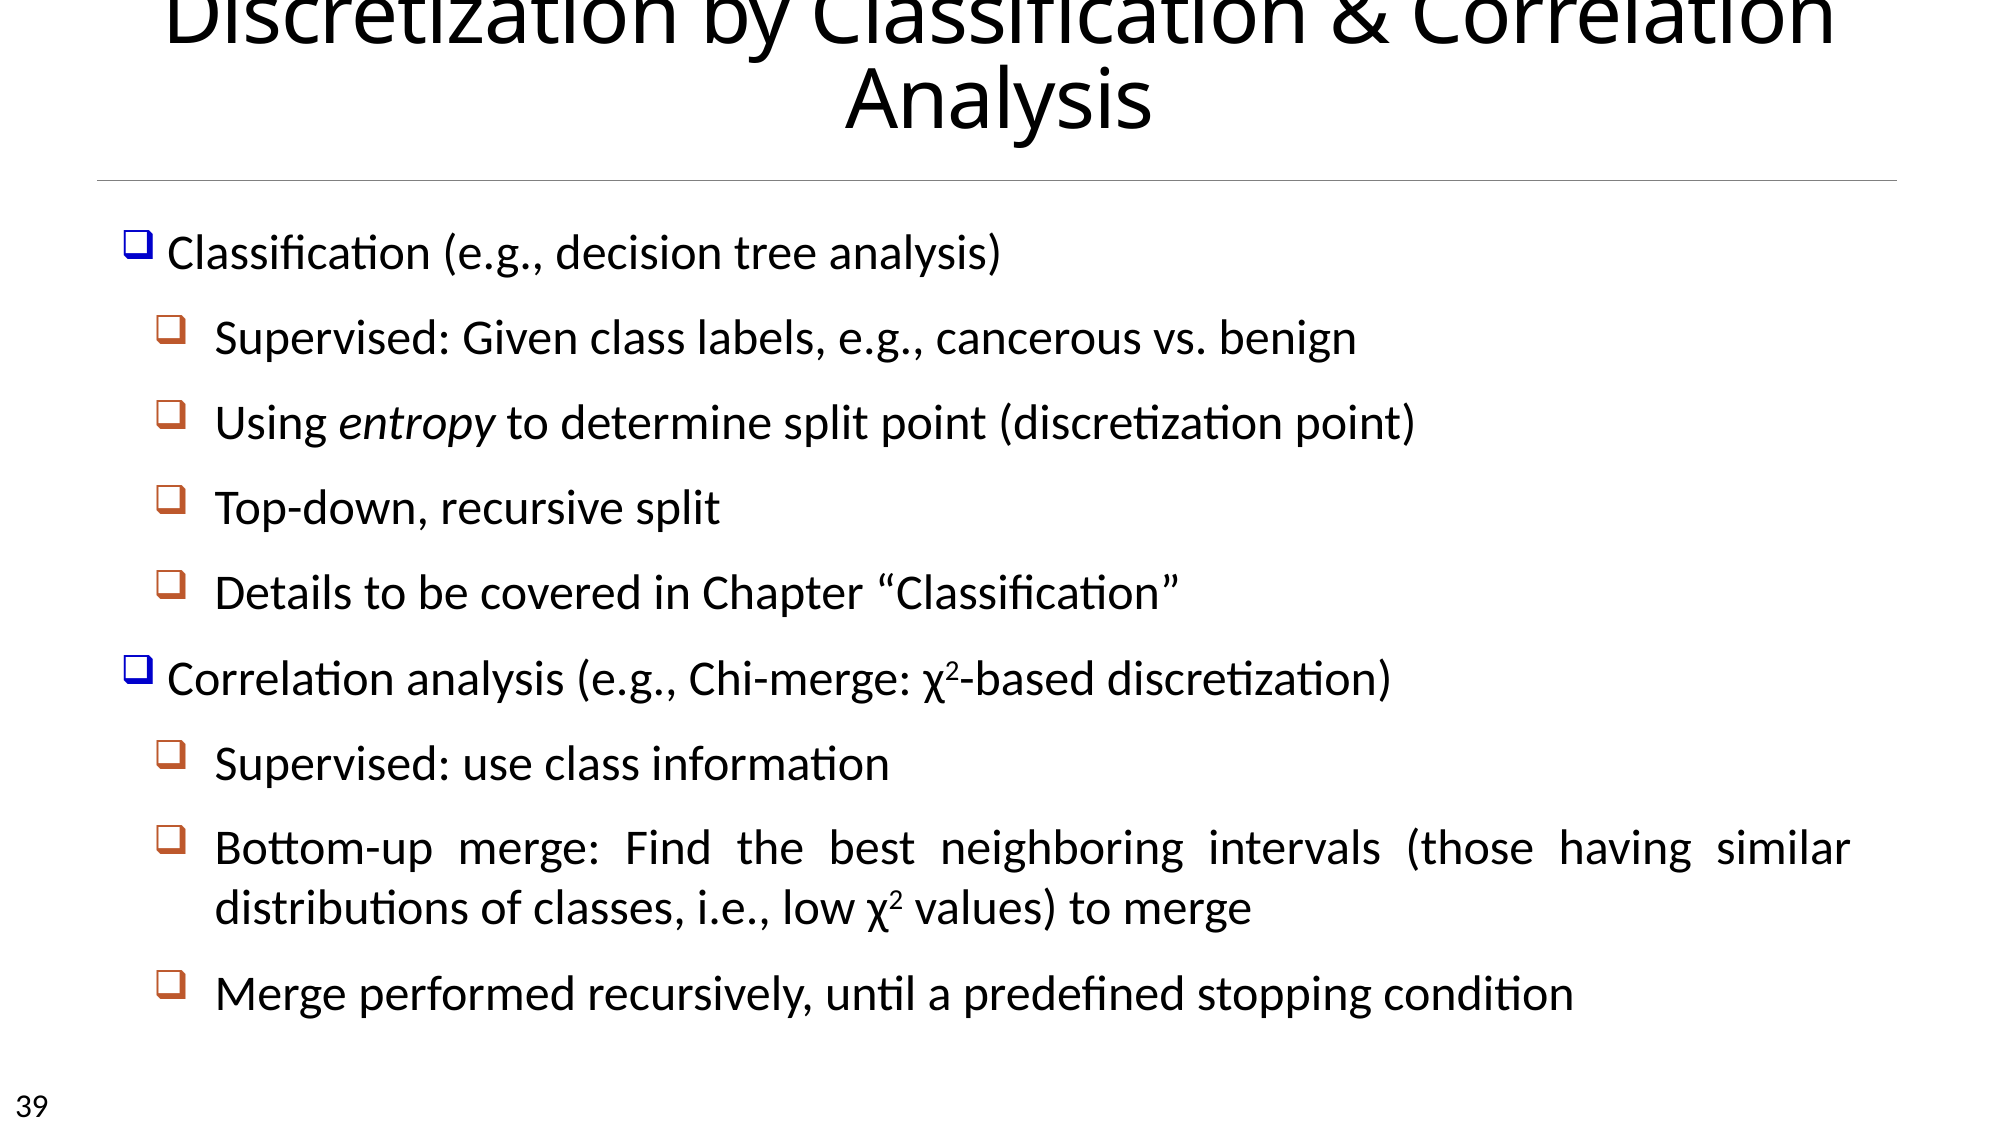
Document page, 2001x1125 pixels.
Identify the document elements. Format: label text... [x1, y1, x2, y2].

text_box [525, 600, 788, 650]
title Discretization by Classification & Correlation Analysis [0, 2, 2000, 153]
text_box [531, 981, 562, 1032]
list Classification (e.g., decision tree analysis) Supervised: Given class labels, e.g., cancerous vs. benign Using entropy to determine split point (discretization point) Top-down, recursive split Details to be covered in Chapter “Classification” Correlation analysis (e.g., Chi-merge: χ2-based discretization) Supervised: use class information Bottom-up merge: Find the best neighboring intervals (those having similar distributions of classes, i.e., low χ2 values) to merge Merge performed recursively, until a predefined stopping condition [105, 212, 1868, 1063]
